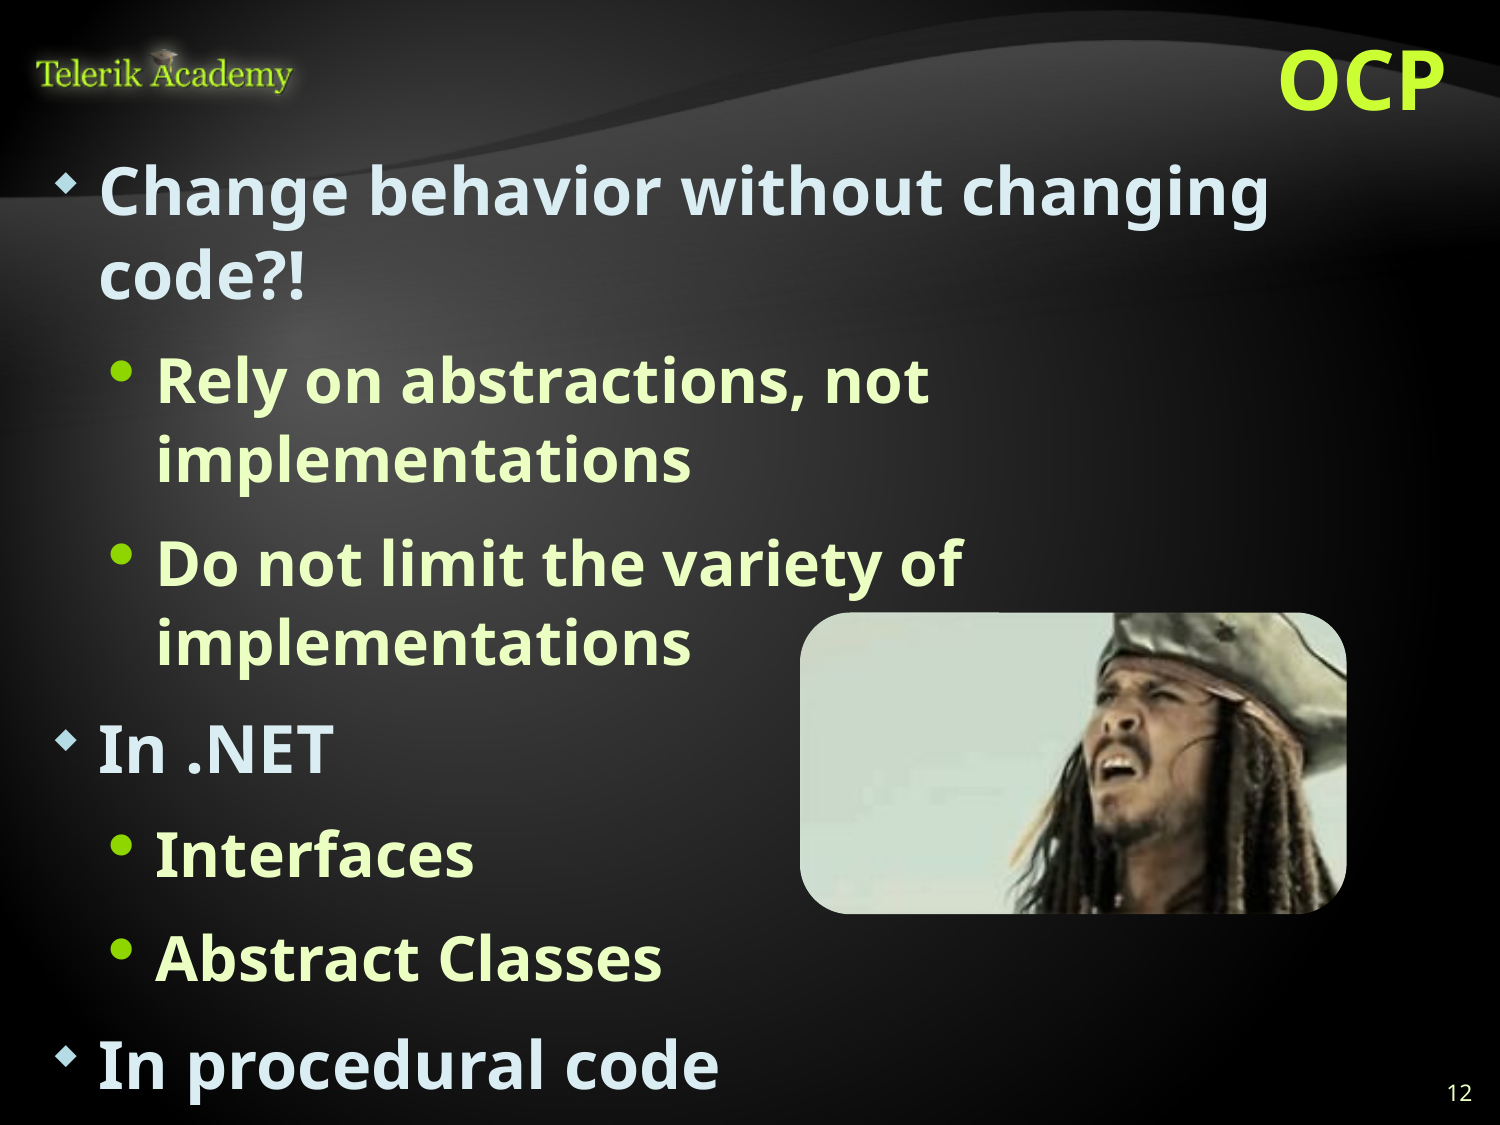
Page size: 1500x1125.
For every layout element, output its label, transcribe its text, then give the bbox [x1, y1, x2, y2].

list Change behavior without changing code?! Rely on abstractions, not implementations Do not limit the variety of implementations In .NET Interfaces Abstract Classes In procedural code Use parameters [37, 137, 1463, 1088]
picture [0, 0, 1500, 1125]
title OCP [299, 16, 1463, 137]
slide_number 12 [1412, 1074, 1488, 1113]
